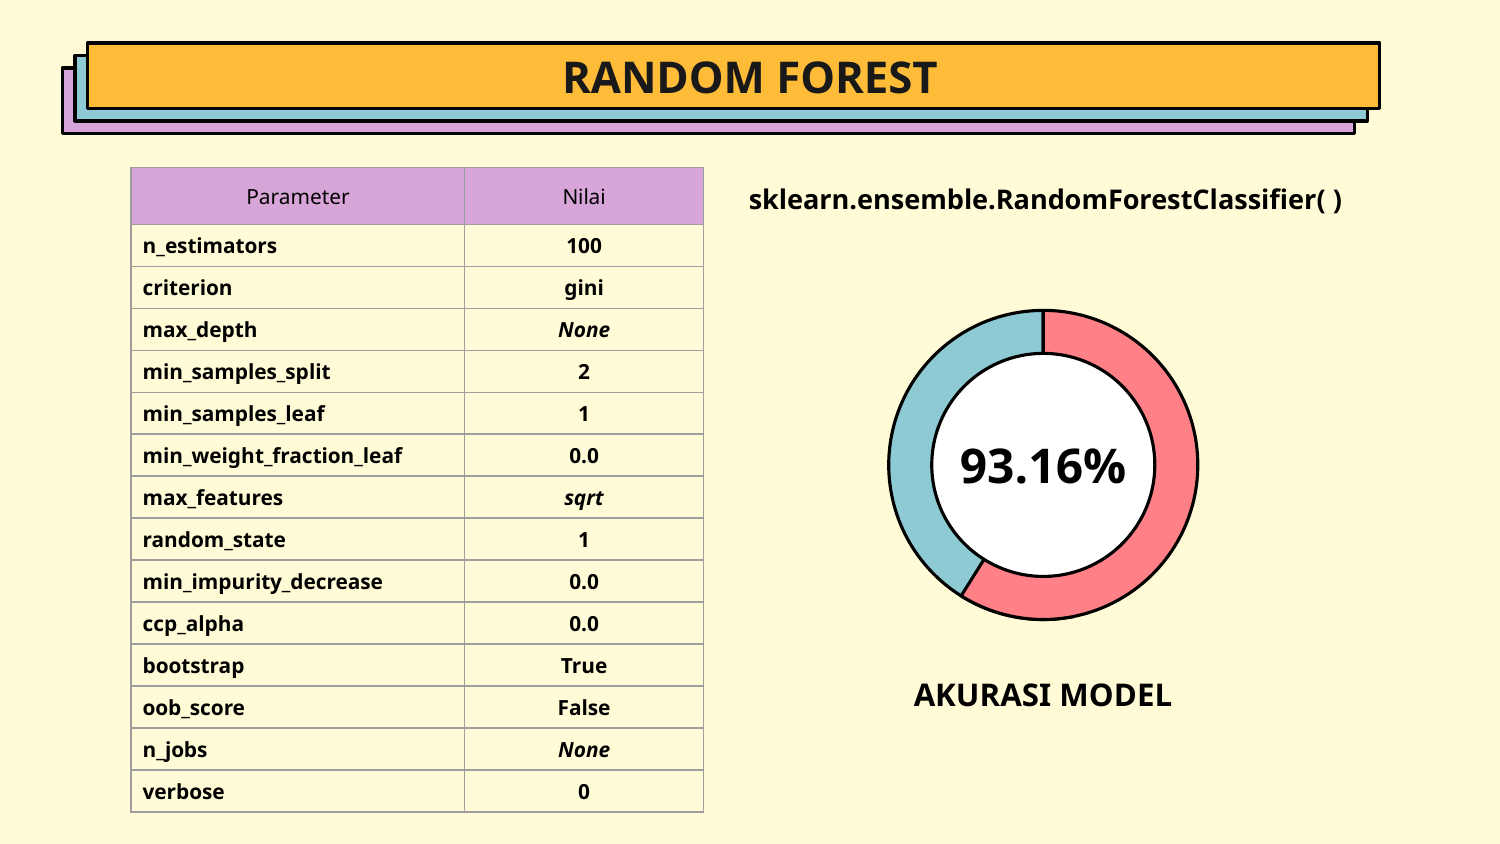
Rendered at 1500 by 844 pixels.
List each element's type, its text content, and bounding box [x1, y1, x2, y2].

table_cell min_weight_fraction_leaf [132, 435, 464, 475]
text_box [62, 67, 1355, 134]
table_cell criterion [132, 267, 464, 308]
table_cell 1 [465, 519, 703, 559]
table_cell None [465, 729, 703, 769]
table_cell min_samples_split [132, 351, 464, 392]
table_header Parameter [132, 168, 464, 224]
table_cell None [465, 309, 703, 350]
table_cell sqrt [465, 477, 703, 517]
table_cell gini [465, 267, 703, 308]
table_cell 0.0 [465, 603, 703, 643]
table_cell n_jobs [132, 729, 464, 769]
table_cell min_impurity_decrease [132, 561, 464, 601]
table_cell 0.0 [465, 435, 703, 475]
table_cell max_depth [132, 309, 464, 350]
table_cell 0 [465, 771, 703, 811]
table_cell random_state [132, 519, 464, 559]
text_box [75, 55, 1368, 122]
table_cell 2 [465, 351, 703, 392]
table_cell oob_score [132, 687, 464, 727]
table_cell bootstrap [132, 645, 464, 685]
text_box AKURASI MODEL [857, 660, 1229, 728]
table_cell 1 [465, 393, 703, 433]
table_cell 100 [465, 225, 703, 266]
table_cell ccp_alpha [132, 603, 464, 643]
table_cell n_estimators [132, 225, 464, 266]
text_box RANDOM FOREST [87, 42, 1413, 109]
table_cell 0.0 [465, 561, 703, 601]
table_header Nilai [465, 168, 703, 224]
table_cell False [465, 687, 703, 727]
table_cell verbose [132, 771, 464, 811]
table_cell True [465, 645, 703, 685]
text_box sklearn.ensemble.RandomForestClassifier( ) [733, 167, 1500, 231]
table_cell min_samples_leaf [132, 393, 464, 433]
table_cell max_features [132, 477, 464, 517]
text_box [888, 310, 1199, 620]
